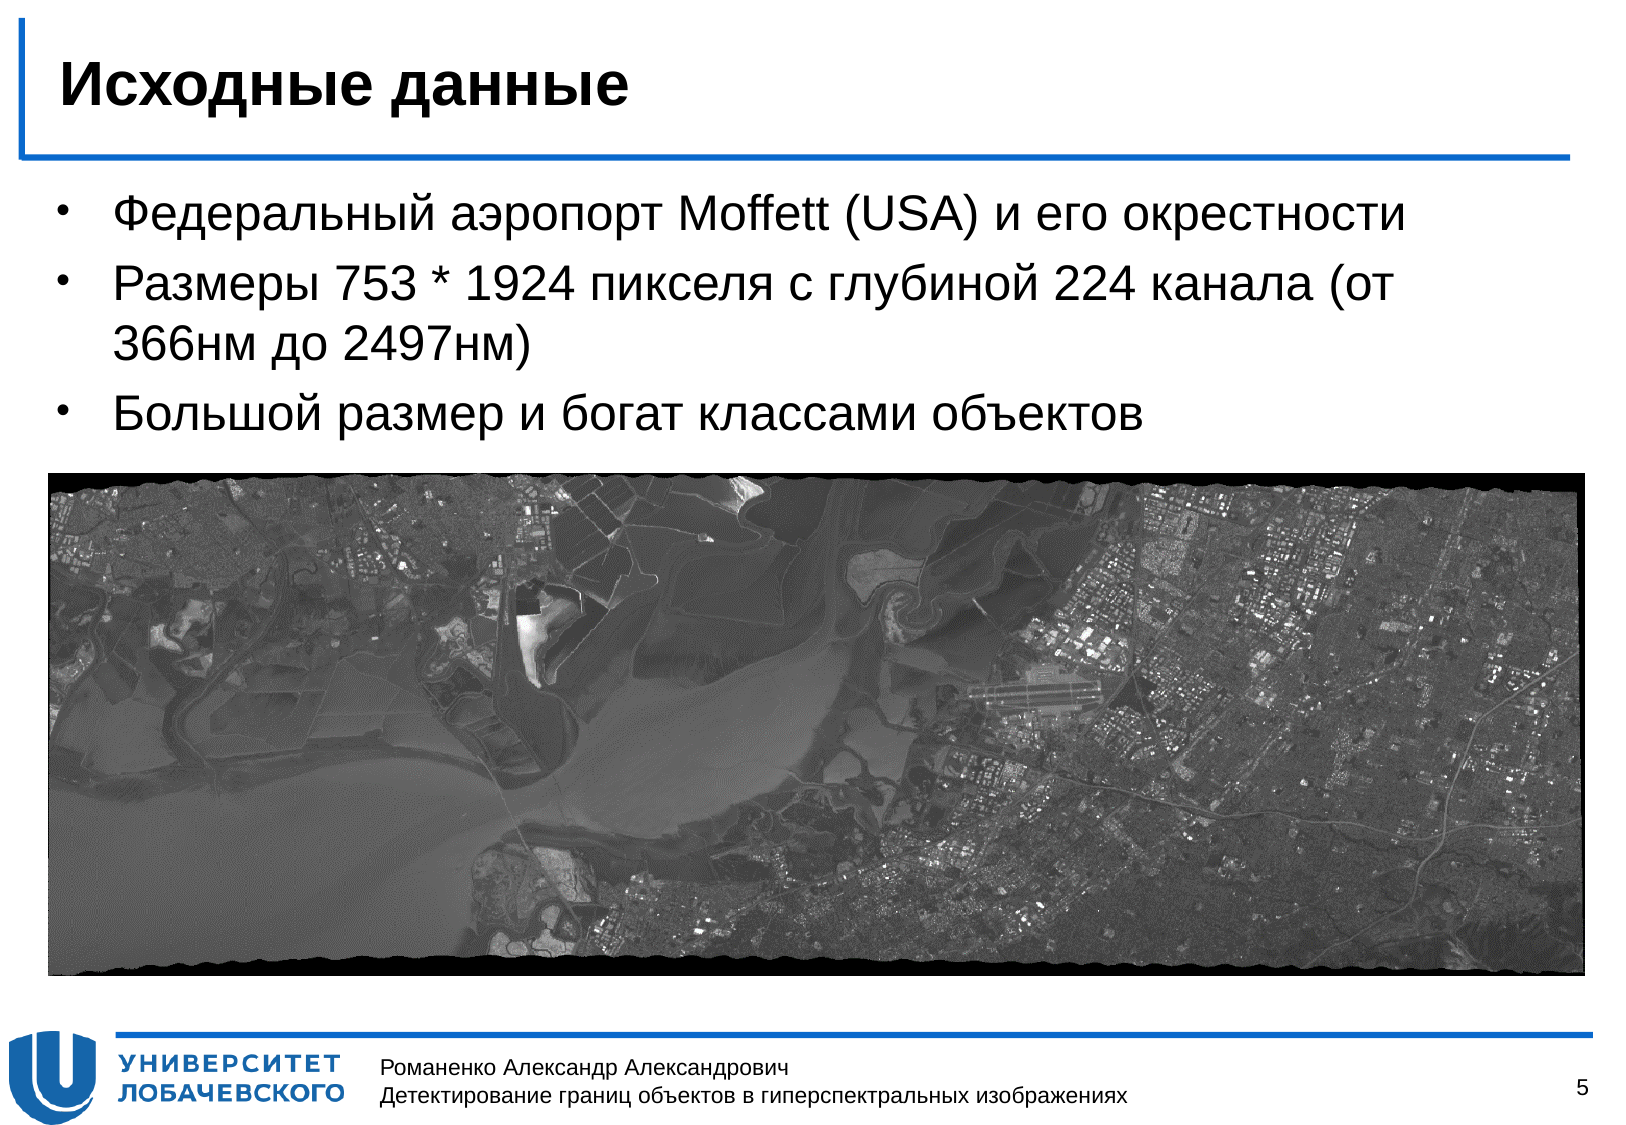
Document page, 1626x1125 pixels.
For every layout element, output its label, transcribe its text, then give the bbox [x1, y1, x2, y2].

picture [9, 1031, 344, 1125]
text_box Федеральный аэропорт Moffett (USA) и его окрестности Размеры 753 * 1924 пикселя с глубиной 224 канала (от 366нм до 2497нм) Большой размер и богат классами объектов [40, 172, 1535, 457]
footer Романенко Александр Александрович Детектирование границ объектов в гиперспектральных изображениях [364, 1045, 1216, 1120]
slide_number 5 [1497, 1051, 1605, 1125]
picture [47, 473, 1585, 977]
title Исходные данные [44, 33, 1536, 127]
